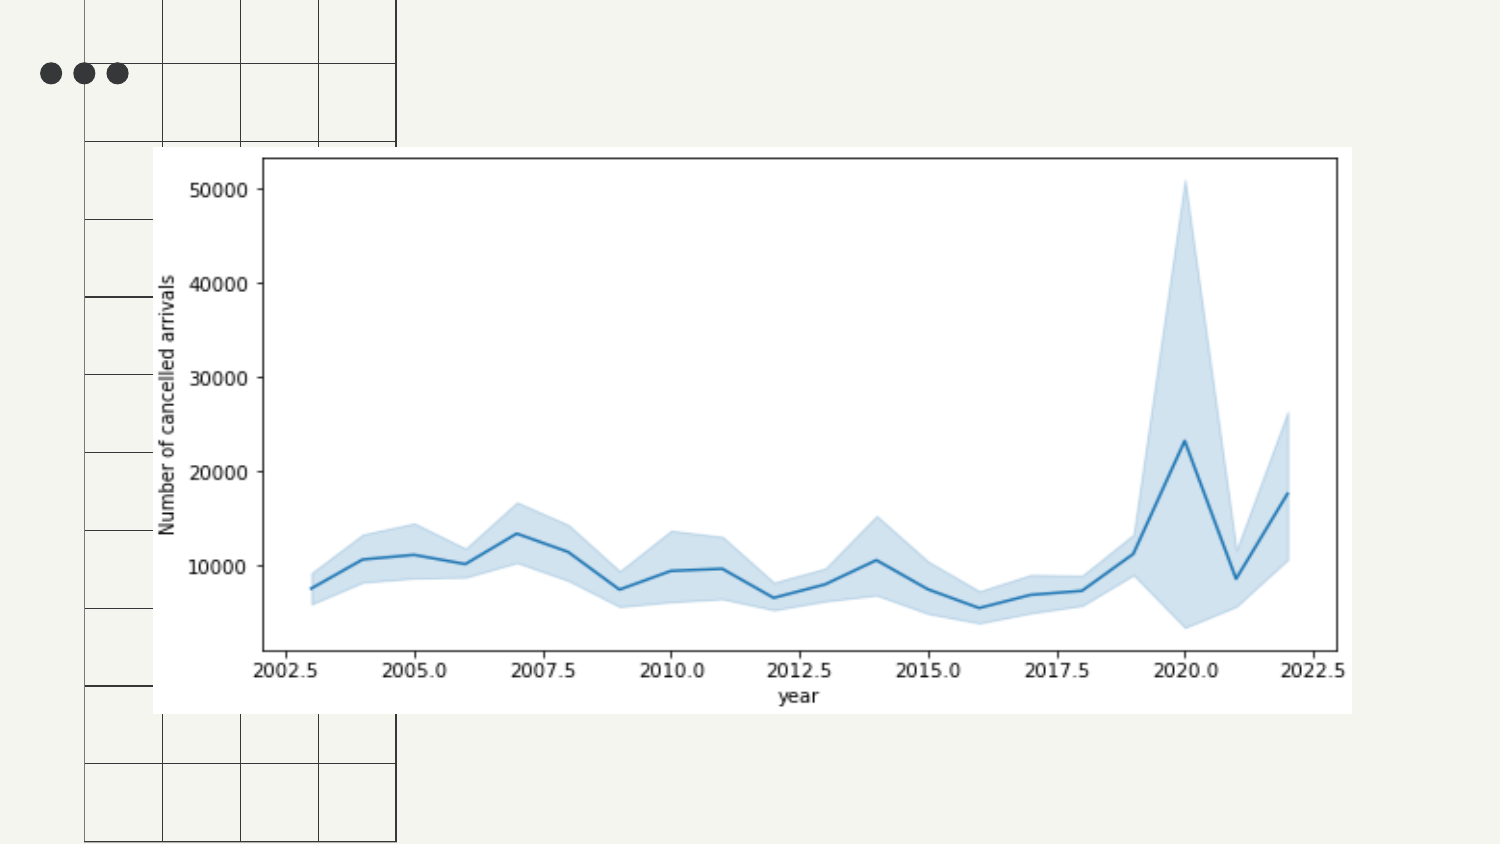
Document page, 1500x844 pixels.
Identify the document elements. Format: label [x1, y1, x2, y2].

picture [153, 147, 1352, 715]
text_box [83, 0, 398, 843]
